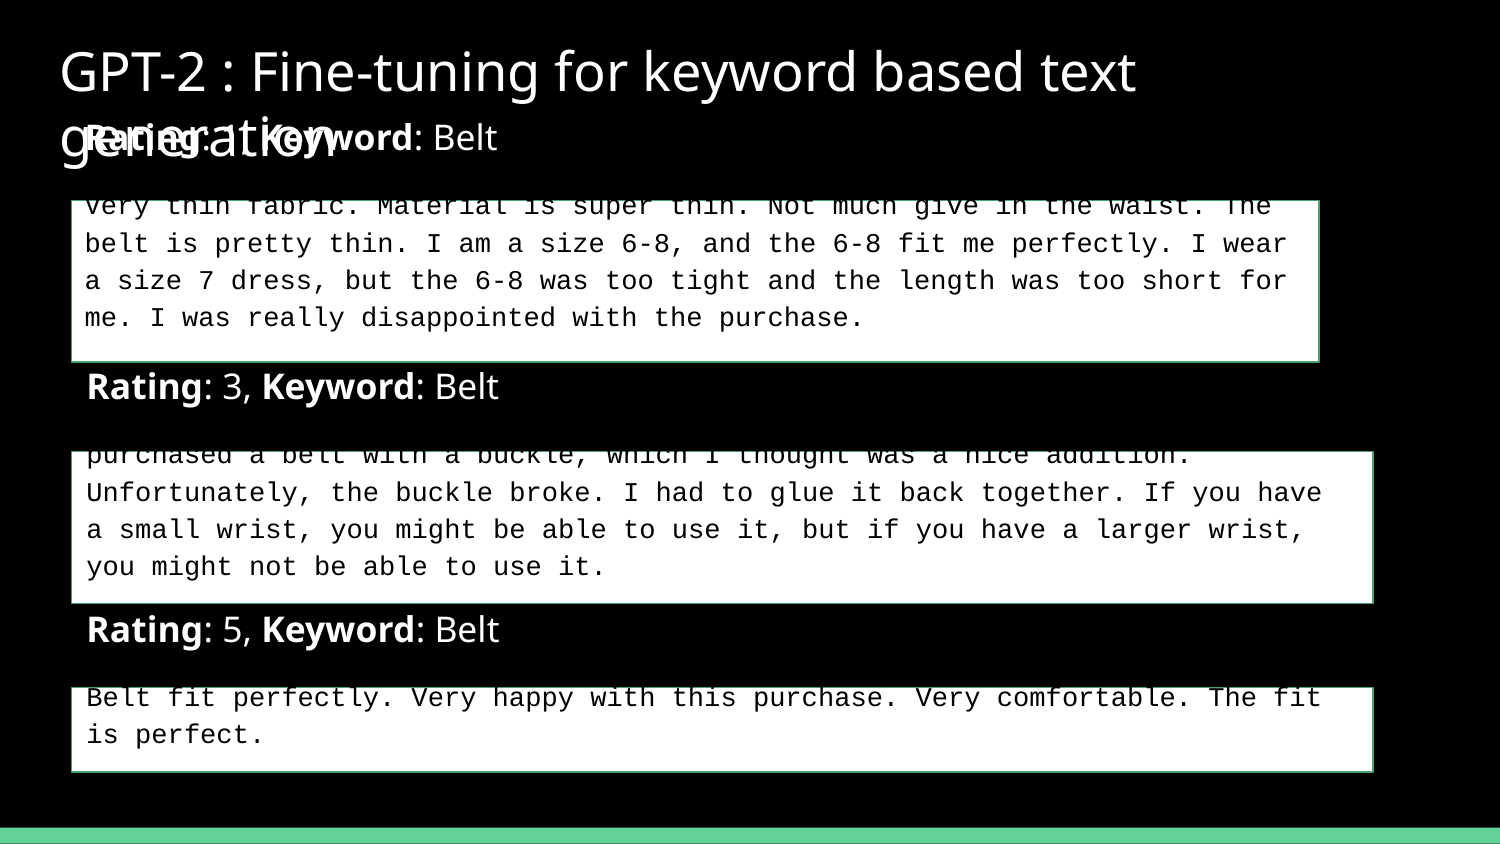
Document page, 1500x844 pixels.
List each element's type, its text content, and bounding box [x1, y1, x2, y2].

text_box [1340, 451, 1373, 604]
text_box Rating: 1, Keyword: Belt Very thin fabric. Material is super thin. Not much give in the waist. The belt is pretty thin. I am a size 6-8, and the 6-8 fit me perfectly. I wear a size 7 dress, but the 6-8 was too tight and the length was too short for me. I was really disappointed with the purchase. [69, 94, 1317, 377]
text_box Rating: 5, Keyword: Belt Belt fit perfectly. Very happy with this purchase. Very comfortable. The fit is perfect. [71, 585, 1340, 717]
text_box [71, 687, 1373, 772]
text_box GPT-2 : Fine-tuning for keyword based text generation [44, 21, 1379, 107]
text_box Rating: 3, Keyword: Belt purchased a belt with a buckle, which I thought was a nice addition. Unfortunately, the buckle broke. I had to glue it back together. If you have a small wrist, you might be able to use it, but if you have a larger wrist, you might not be able to use it. [71, 342, 1340, 585]
